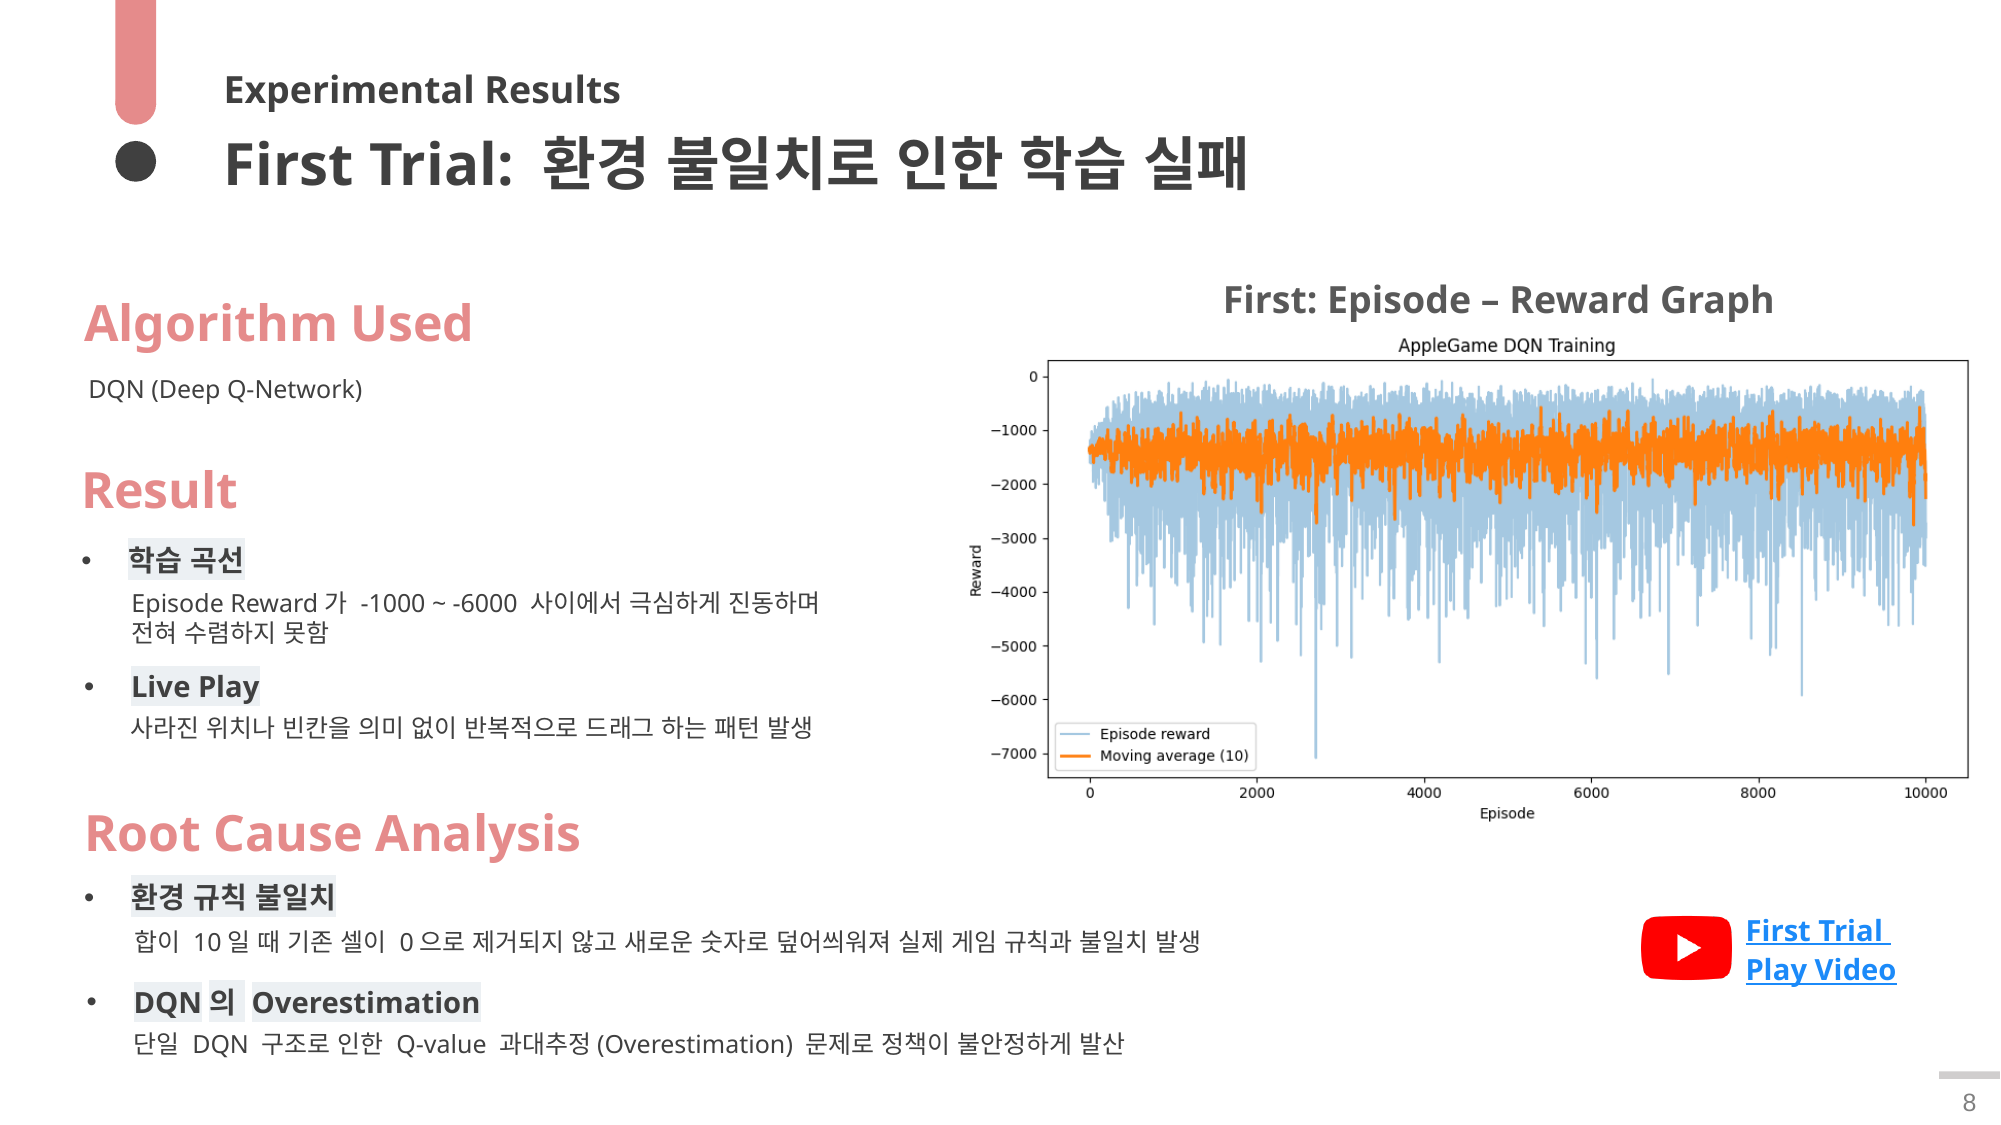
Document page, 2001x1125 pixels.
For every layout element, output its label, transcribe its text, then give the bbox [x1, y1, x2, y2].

picture [954, 322, 1983, 837]
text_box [69, 283, 951, 412]
picture [1641, 902, 1732, 994]
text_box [66, 451, 995, 751]
text_box 8 [1939, 1079, 2000, 1125]
text_box First Trial Play Video [1730, 904, 1955, 999]
text_box First Trial: 환경 불일치로 인한 학습 실패 [208, 119, 1372, 204]
text_box Experimental Results [208, 58, 1372, 119]
text_box [1939, 1071, 2000, 1079]
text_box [69, 794, 1591, 1067]
text_box First: Episode – Reward Graph [1208, 268, 1813, 322]
